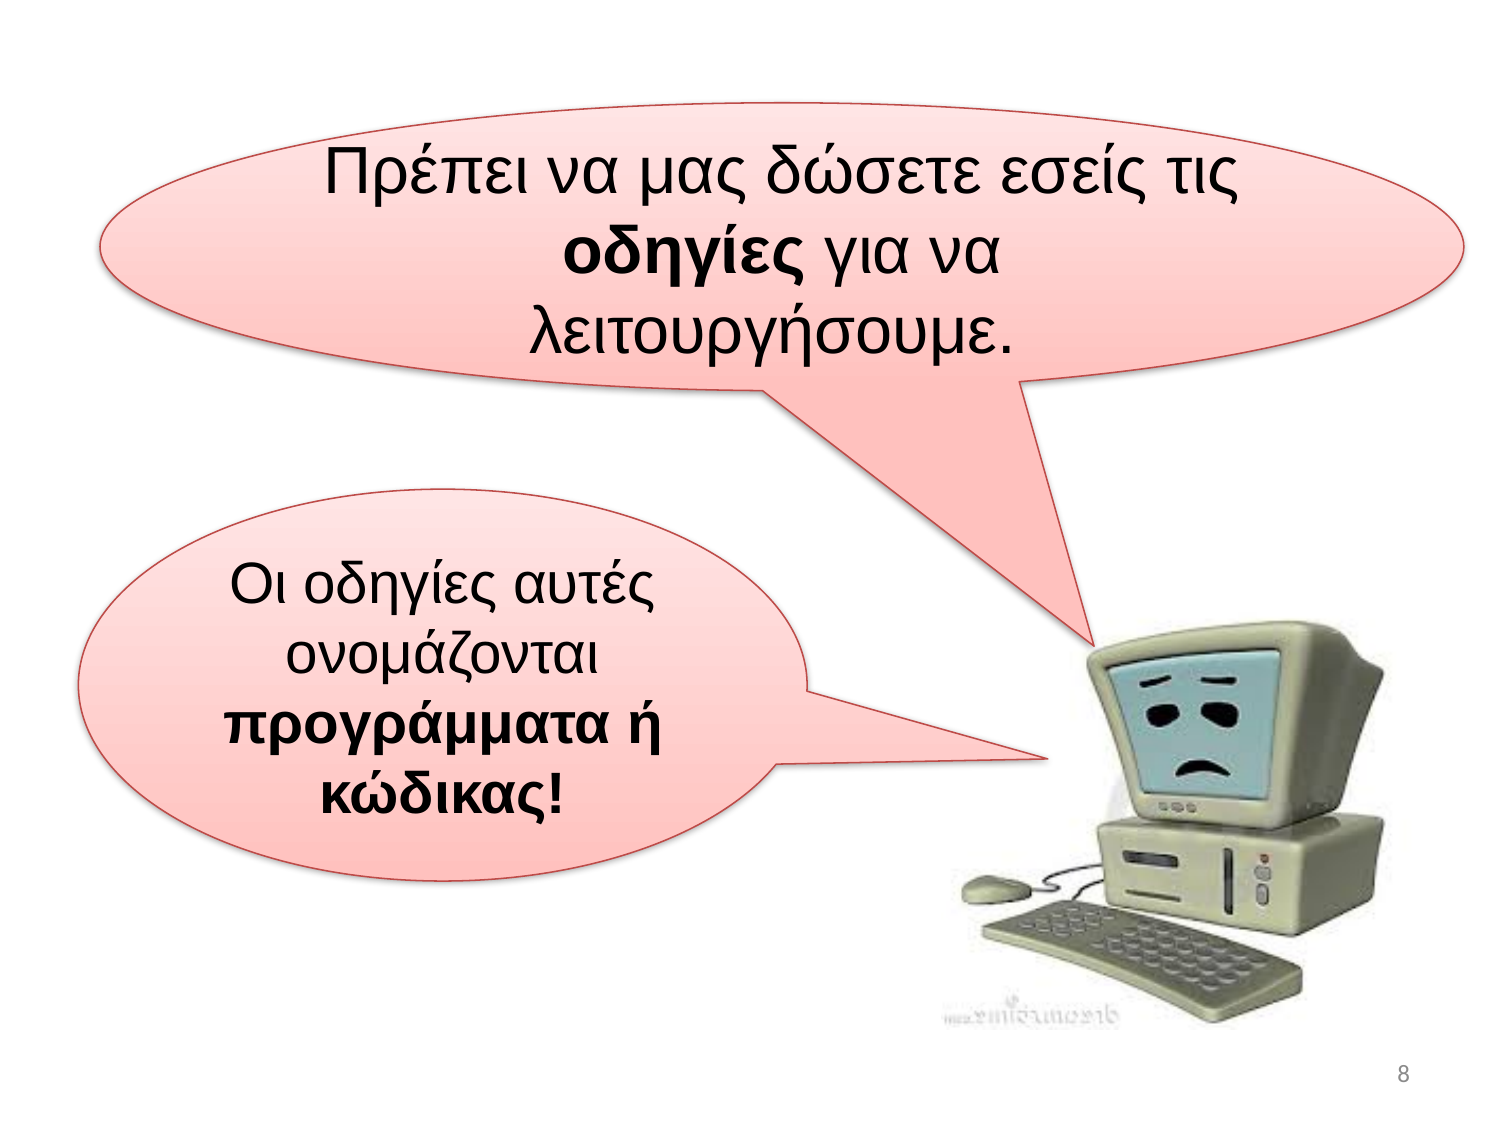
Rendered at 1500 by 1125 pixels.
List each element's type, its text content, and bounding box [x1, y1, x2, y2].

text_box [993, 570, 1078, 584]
picture [941, 585, 1443, 1031]
text_box Πρέπει να μας δώσετε εσείς τις οδηγίες για να λειτουργήσουμε. [99, 101, 1465, 509]
slide_number 8 [1074, 1042, 1425, 1103]
text_box [614, 509, 1125, 570]
text_box Οι οδηγίες αυτές ονομάζονται προγράμματα ή κώδικας! [77, 488, 936, 882]
